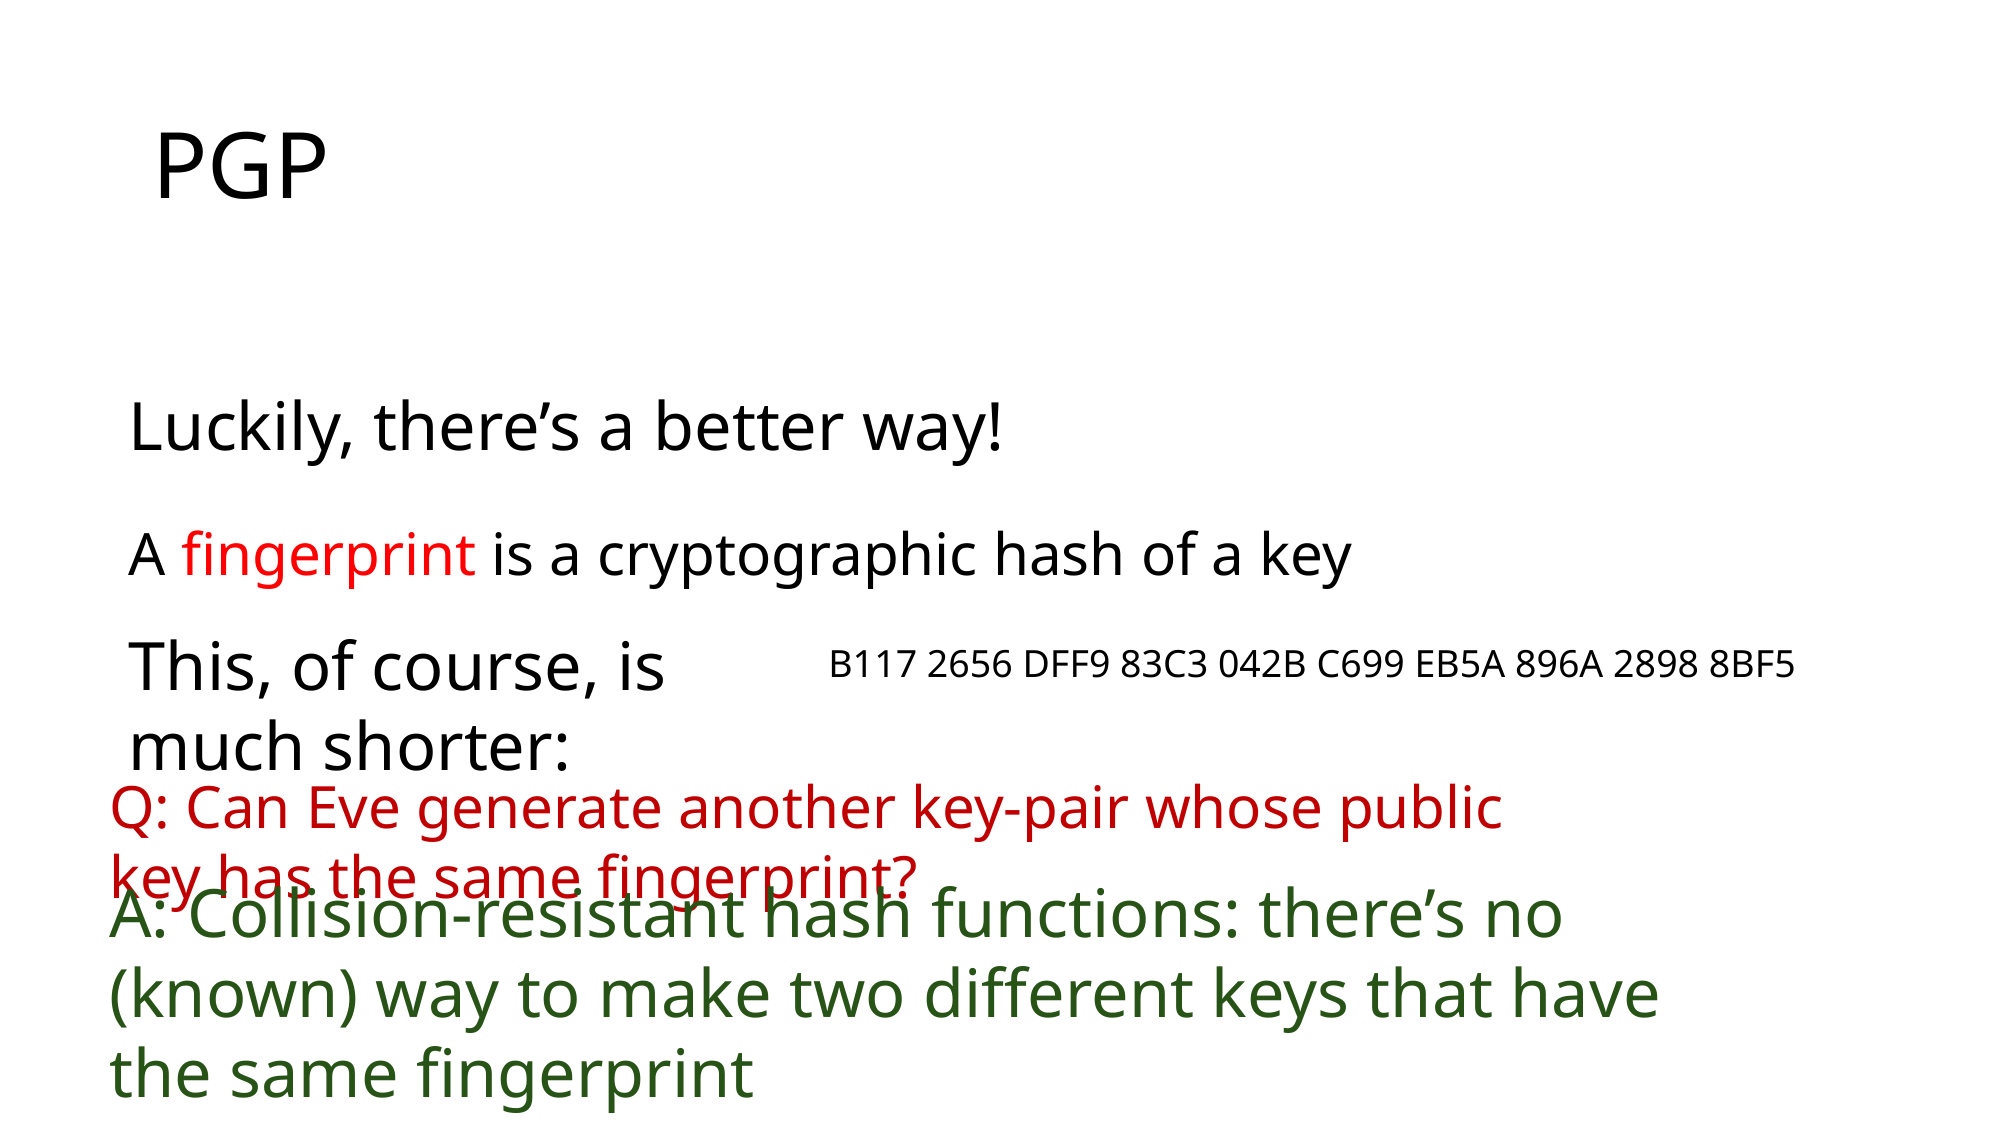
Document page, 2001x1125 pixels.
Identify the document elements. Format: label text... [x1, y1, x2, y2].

text_box B117 2656 DFF9 83C3 042B C699 EB5A 896A 2898 8BF5 [813, 632, 1814, 692]
text_box A: Collision-resistant hash functions: there’s no (known) way to make two different keys that have the same fingerprint [94, 863, 1745, 1118]
text_box Q: Can Eve generate another key-pair whose public key has the same fingerprint? [94, 763, 1549, 863]
text_box This, of course, is much shorter: [114, 616, 784, 763]
text_box Luckily, there’s a better way! [114, 376, 1115, 471]
text_box A fingerprint is a cryptographic hash of a key [114, 509, 1514, 595]
title PGP [137, 59, 1863, 278]
